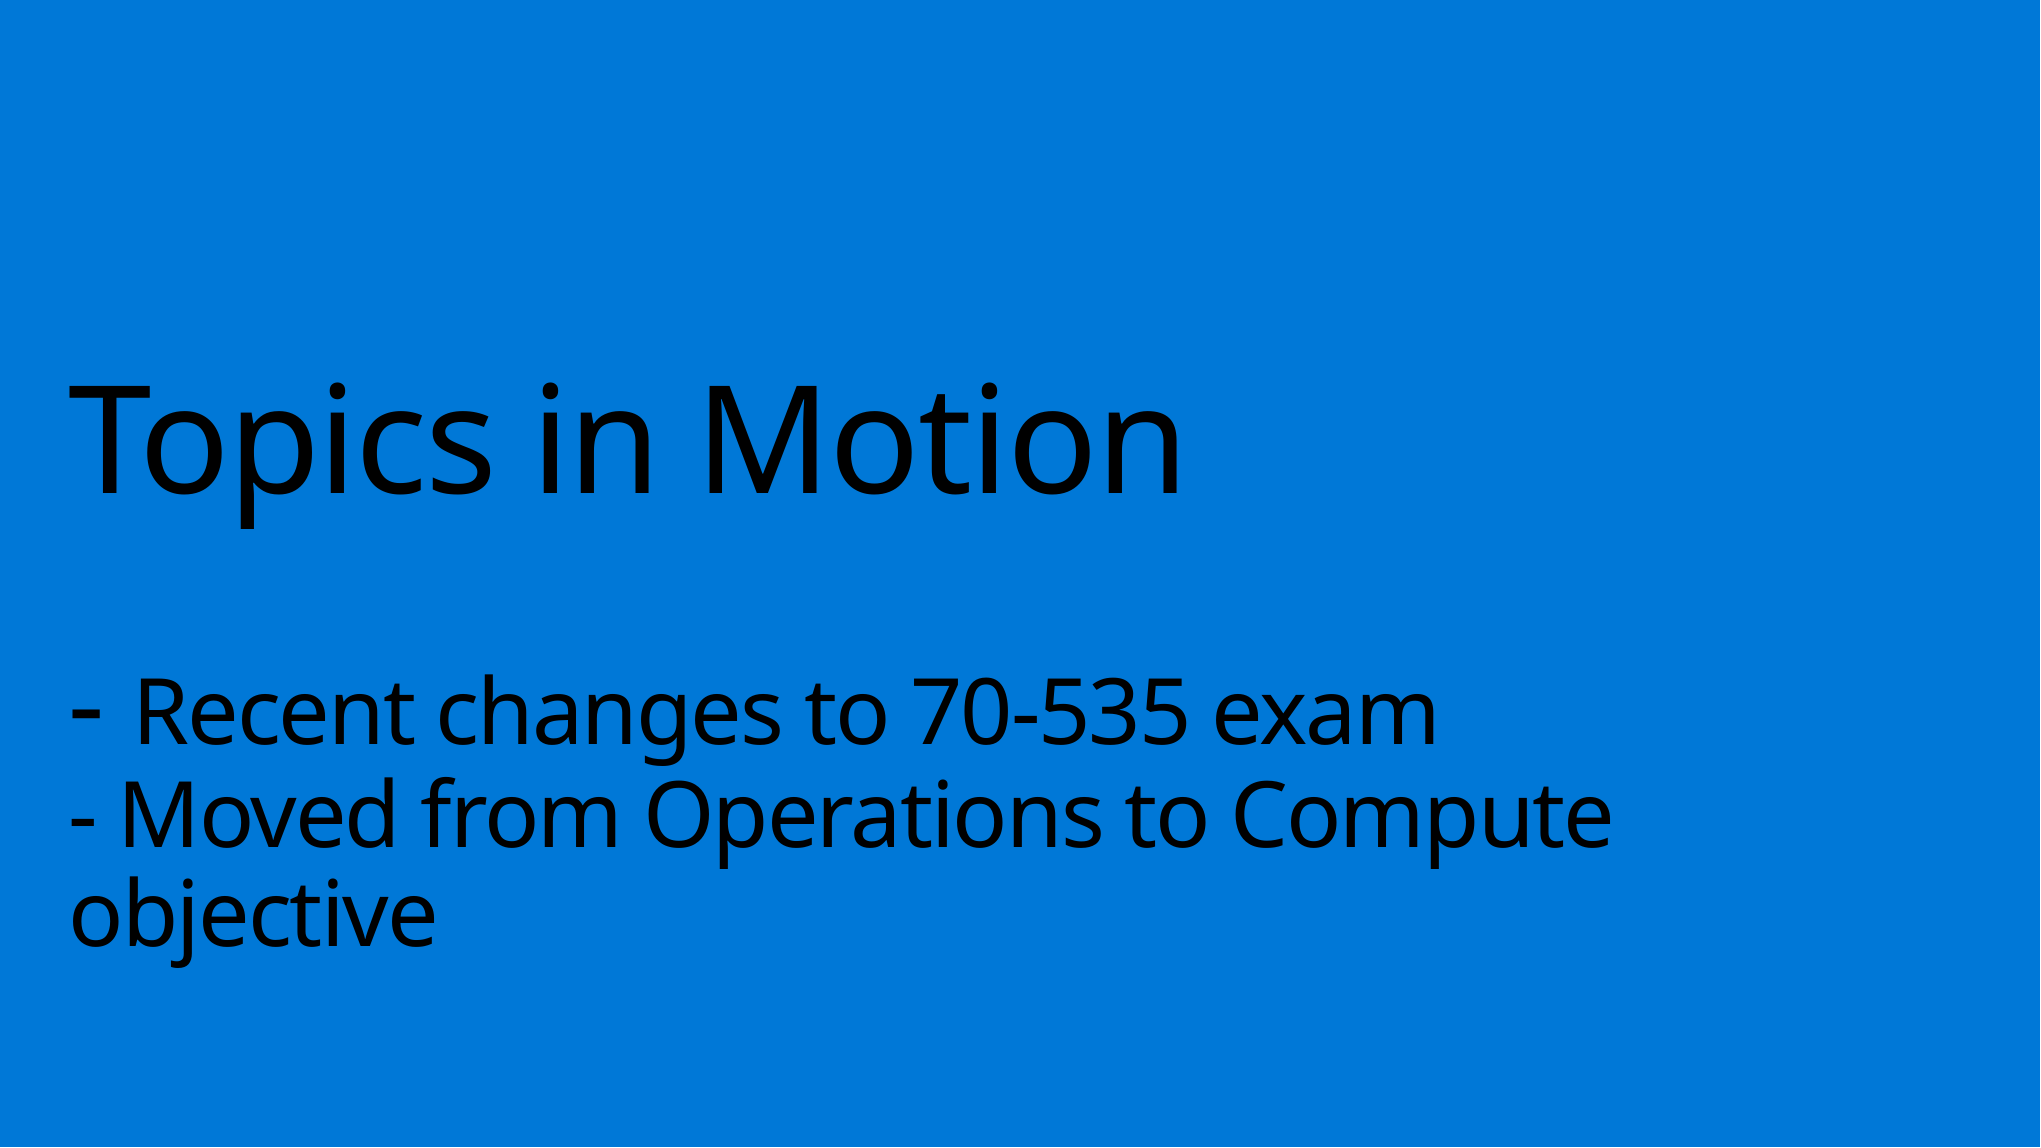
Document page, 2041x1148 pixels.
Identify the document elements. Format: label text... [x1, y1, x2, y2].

title Topics in Motion - Recent changes to 70-535 exam - Moved from Operations to Compute objective [45, 348, 1996, 543]
